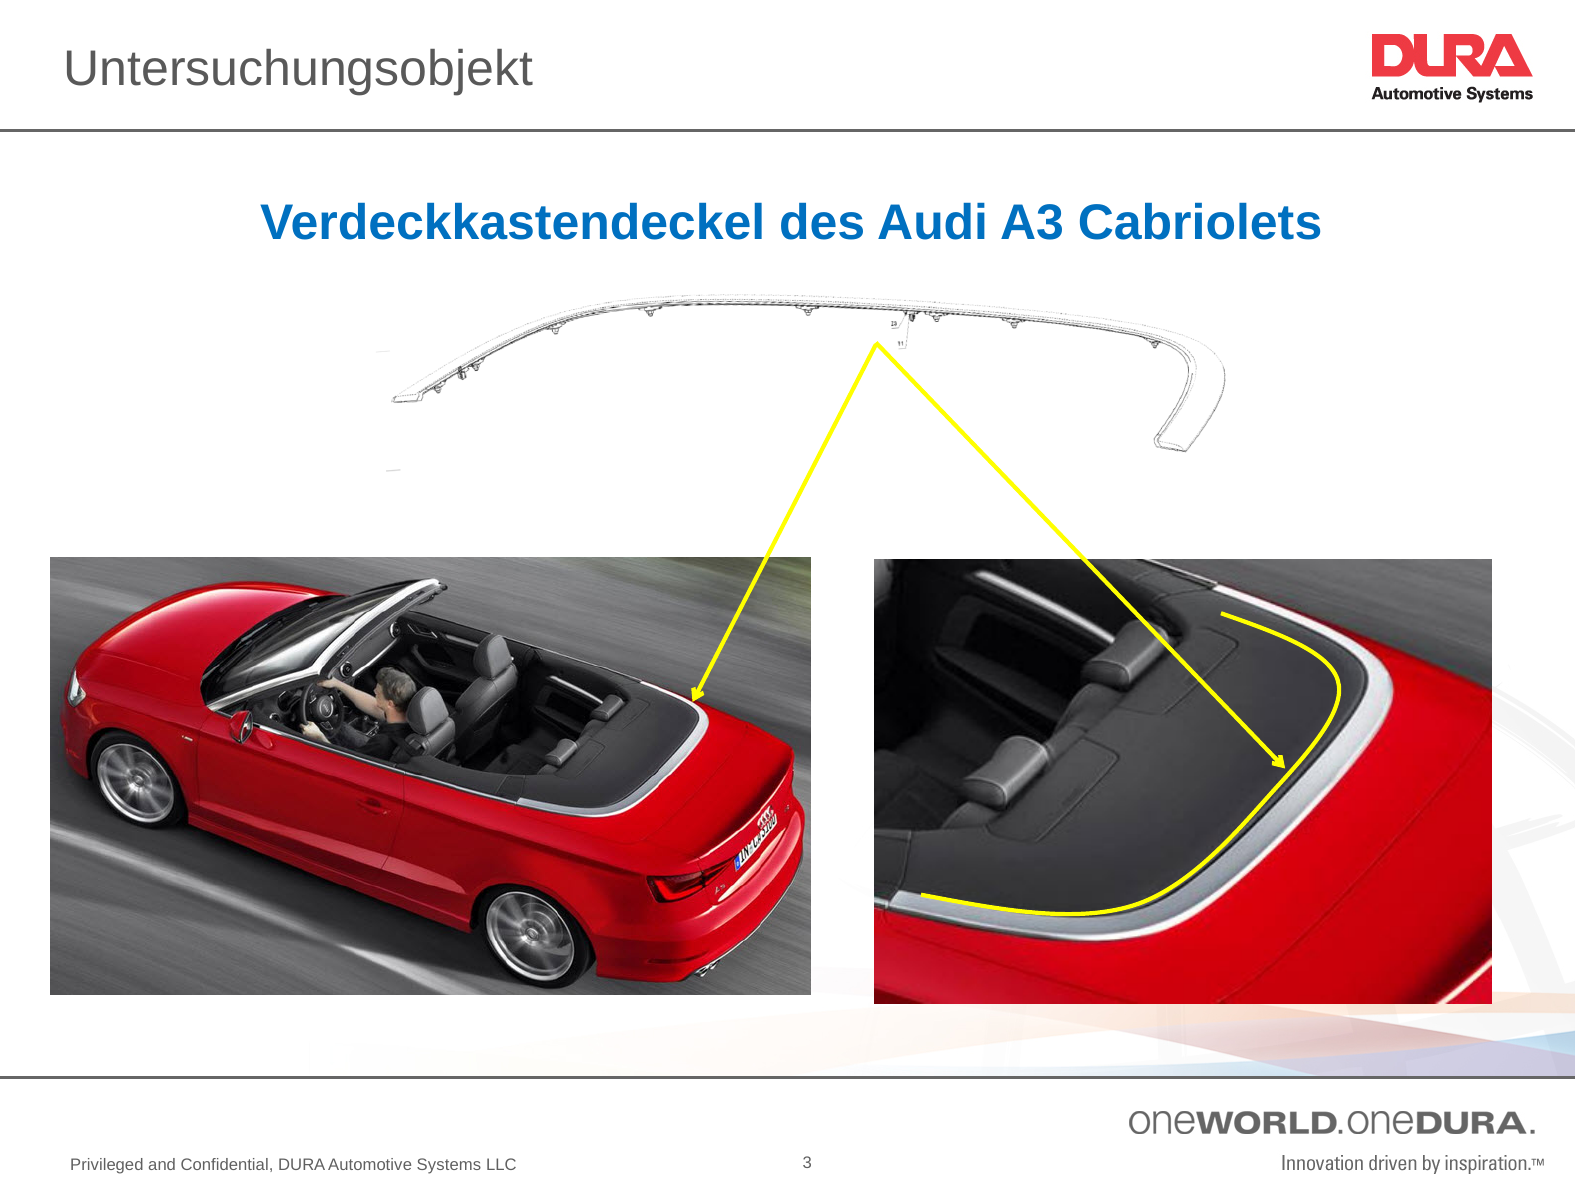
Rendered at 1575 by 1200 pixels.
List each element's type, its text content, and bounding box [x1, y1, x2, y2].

title Untersuchungsobjekt [47, 0, 1321, 132]
picture [0, 0, 1575, 181]
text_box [378, 237, 1227, 538]
picture [0, 289, 1575, 1200]
list Verdeckkastendeckel des Audi A3 Cabriolets [0, 181, 1575, 289]
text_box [692, 344, 877, 703]
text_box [875, 342, 1286, 769]
